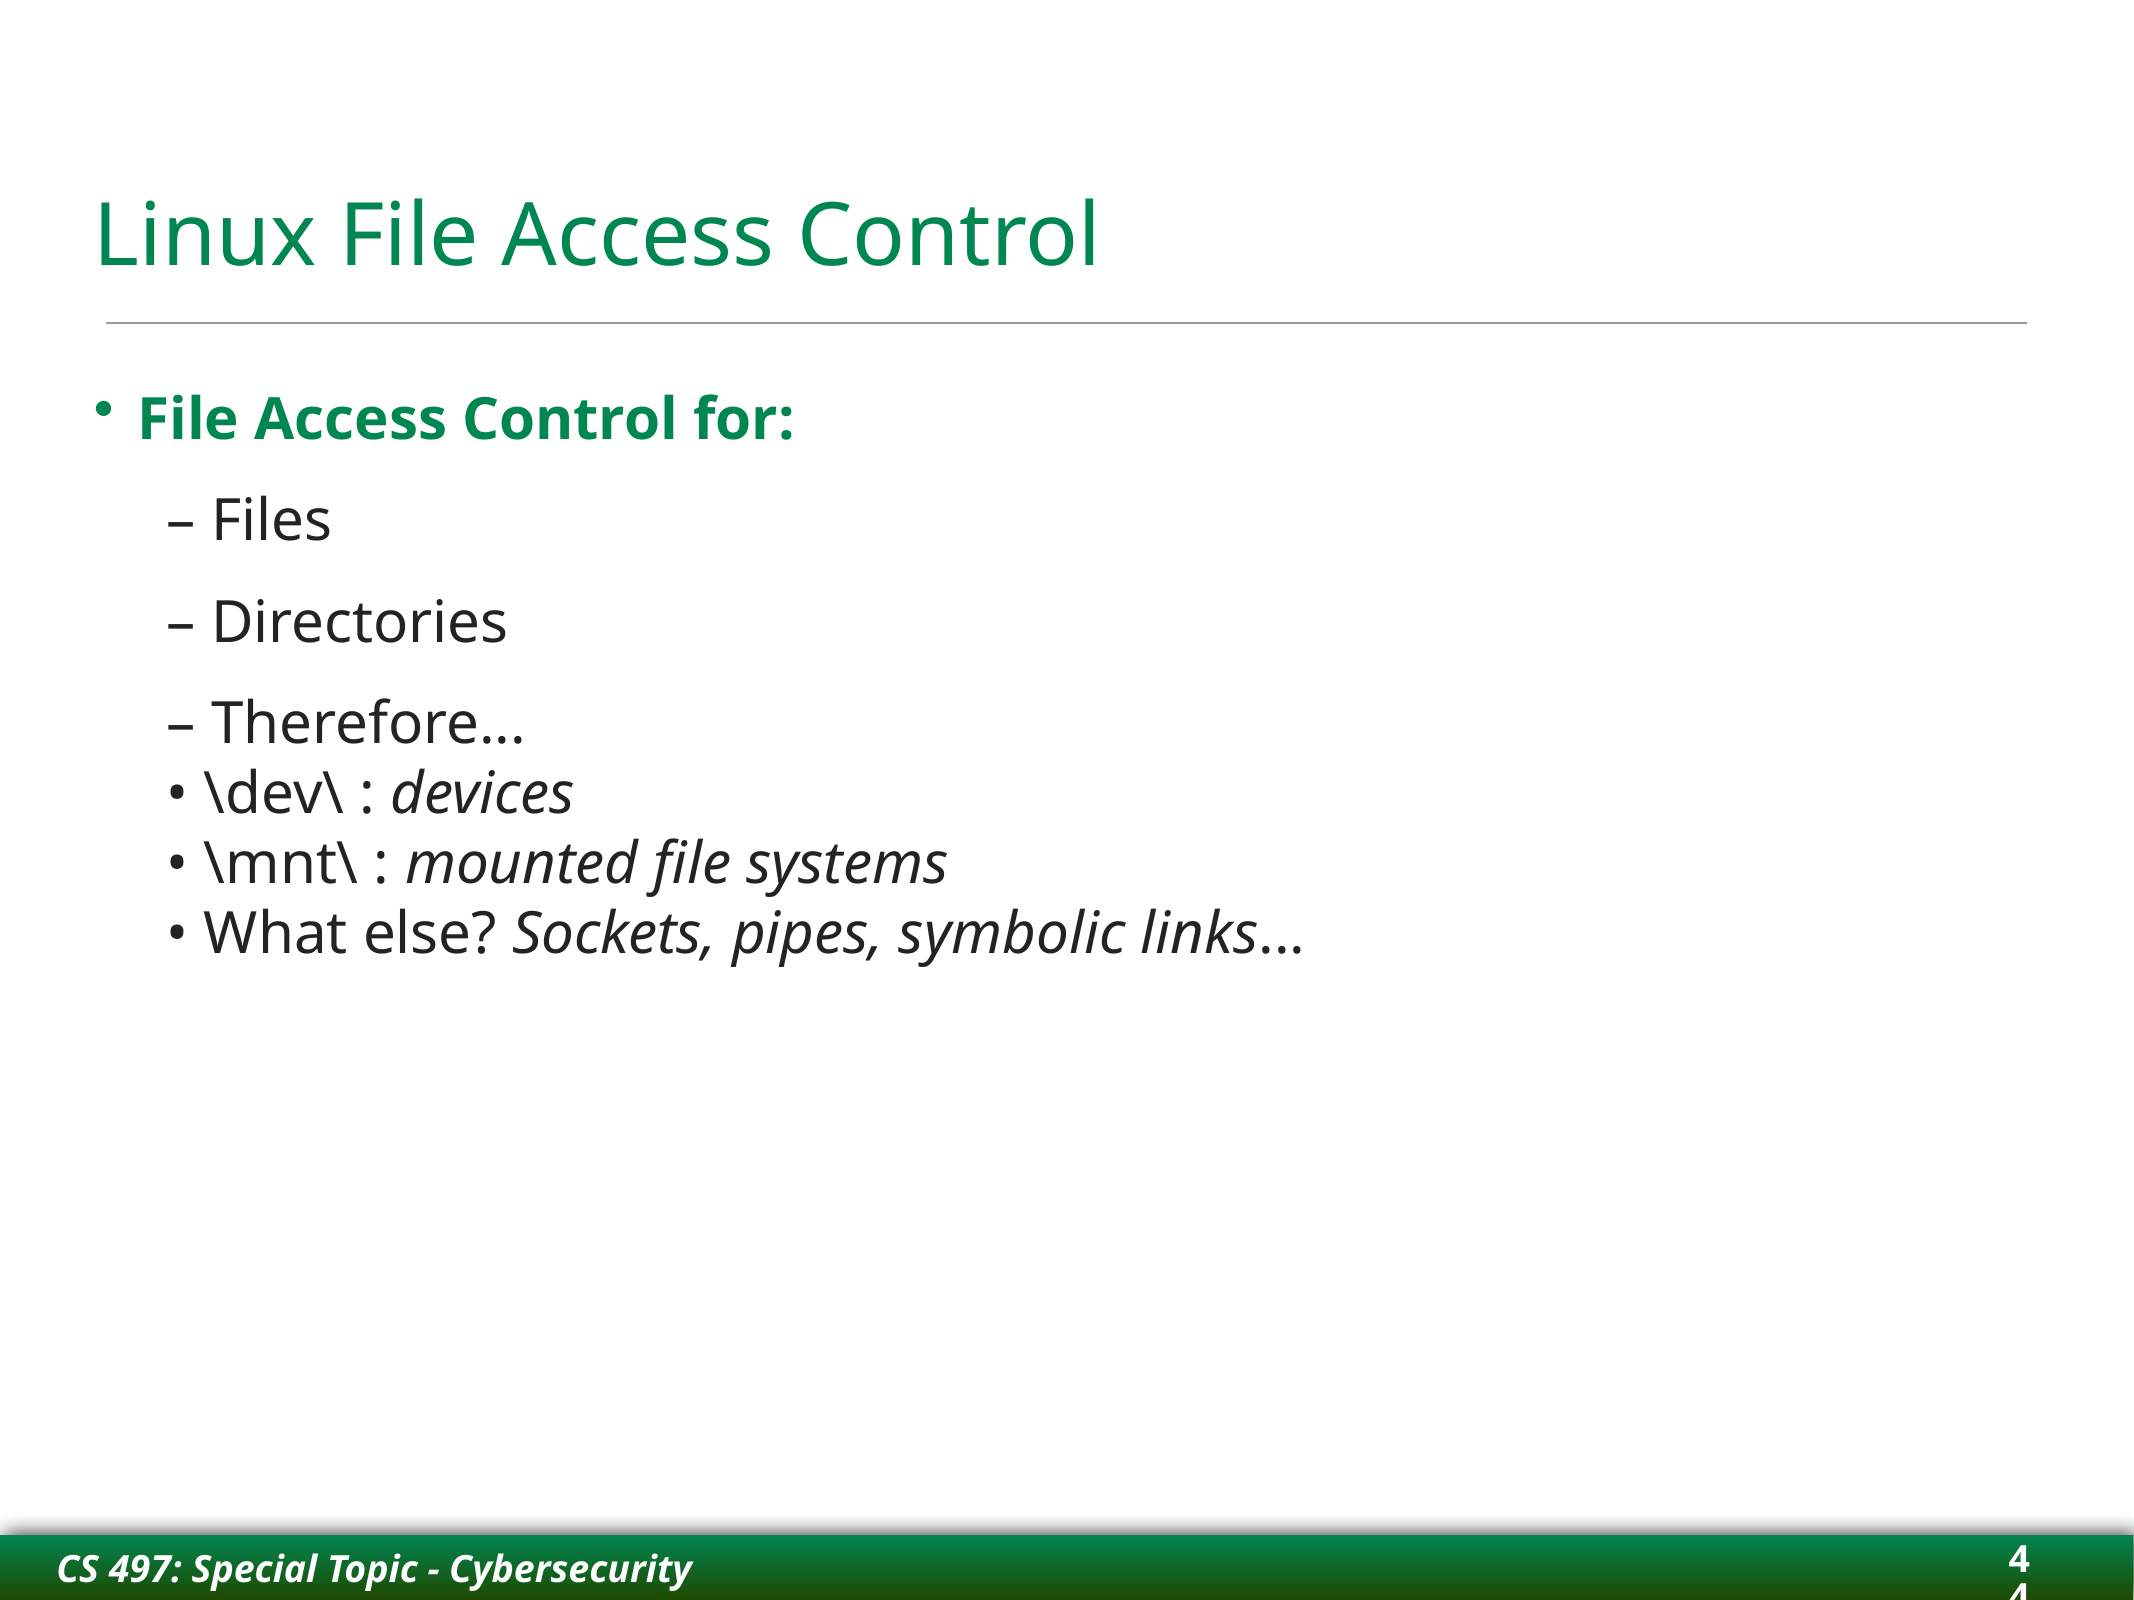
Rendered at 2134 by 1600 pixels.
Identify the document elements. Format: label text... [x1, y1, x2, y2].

list File Access Control for: – Files – Directories – Therefore... • \dev\ : devices • \mnt\ : mounted file systems • What else? Sockets, pipes, symbolic links... [93, 380, 2041, 1459]
title Linux File Access Control [93, 53, 2041, 284]
slide_number 44 [2008, 1534, 2049, 1582]
